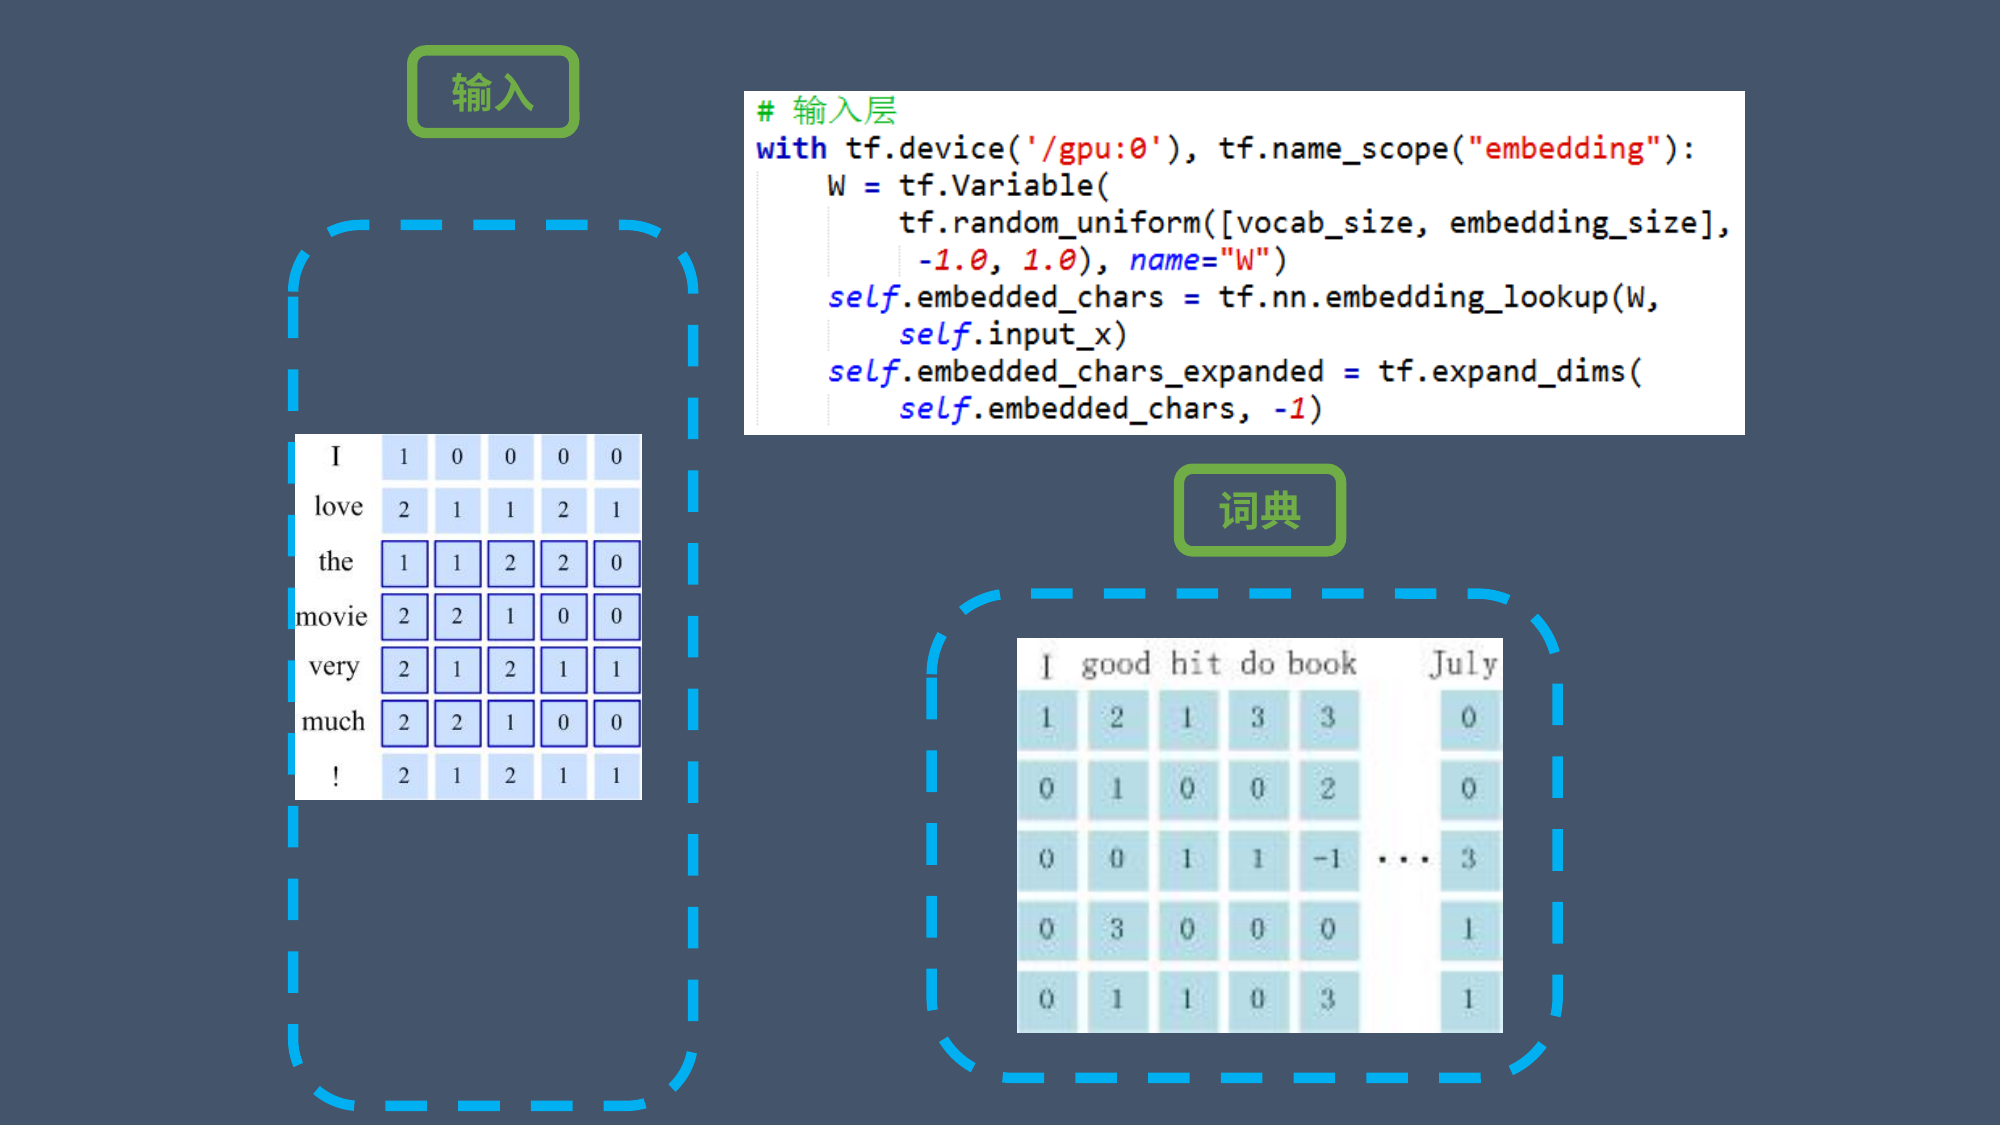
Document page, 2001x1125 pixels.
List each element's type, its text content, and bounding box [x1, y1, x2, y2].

text_box 输入 [411, 49, 575, 134]
picture [295, 434, 642, 800]
text_box [931, 592, 1559, 1079]
text_box 词典 [1178, 468, 1342, 552]
text_box [292, 224, 694, 1107]
picture [1017, 638, 1503, 1033]
picture [744, 91, 1745, 435]
